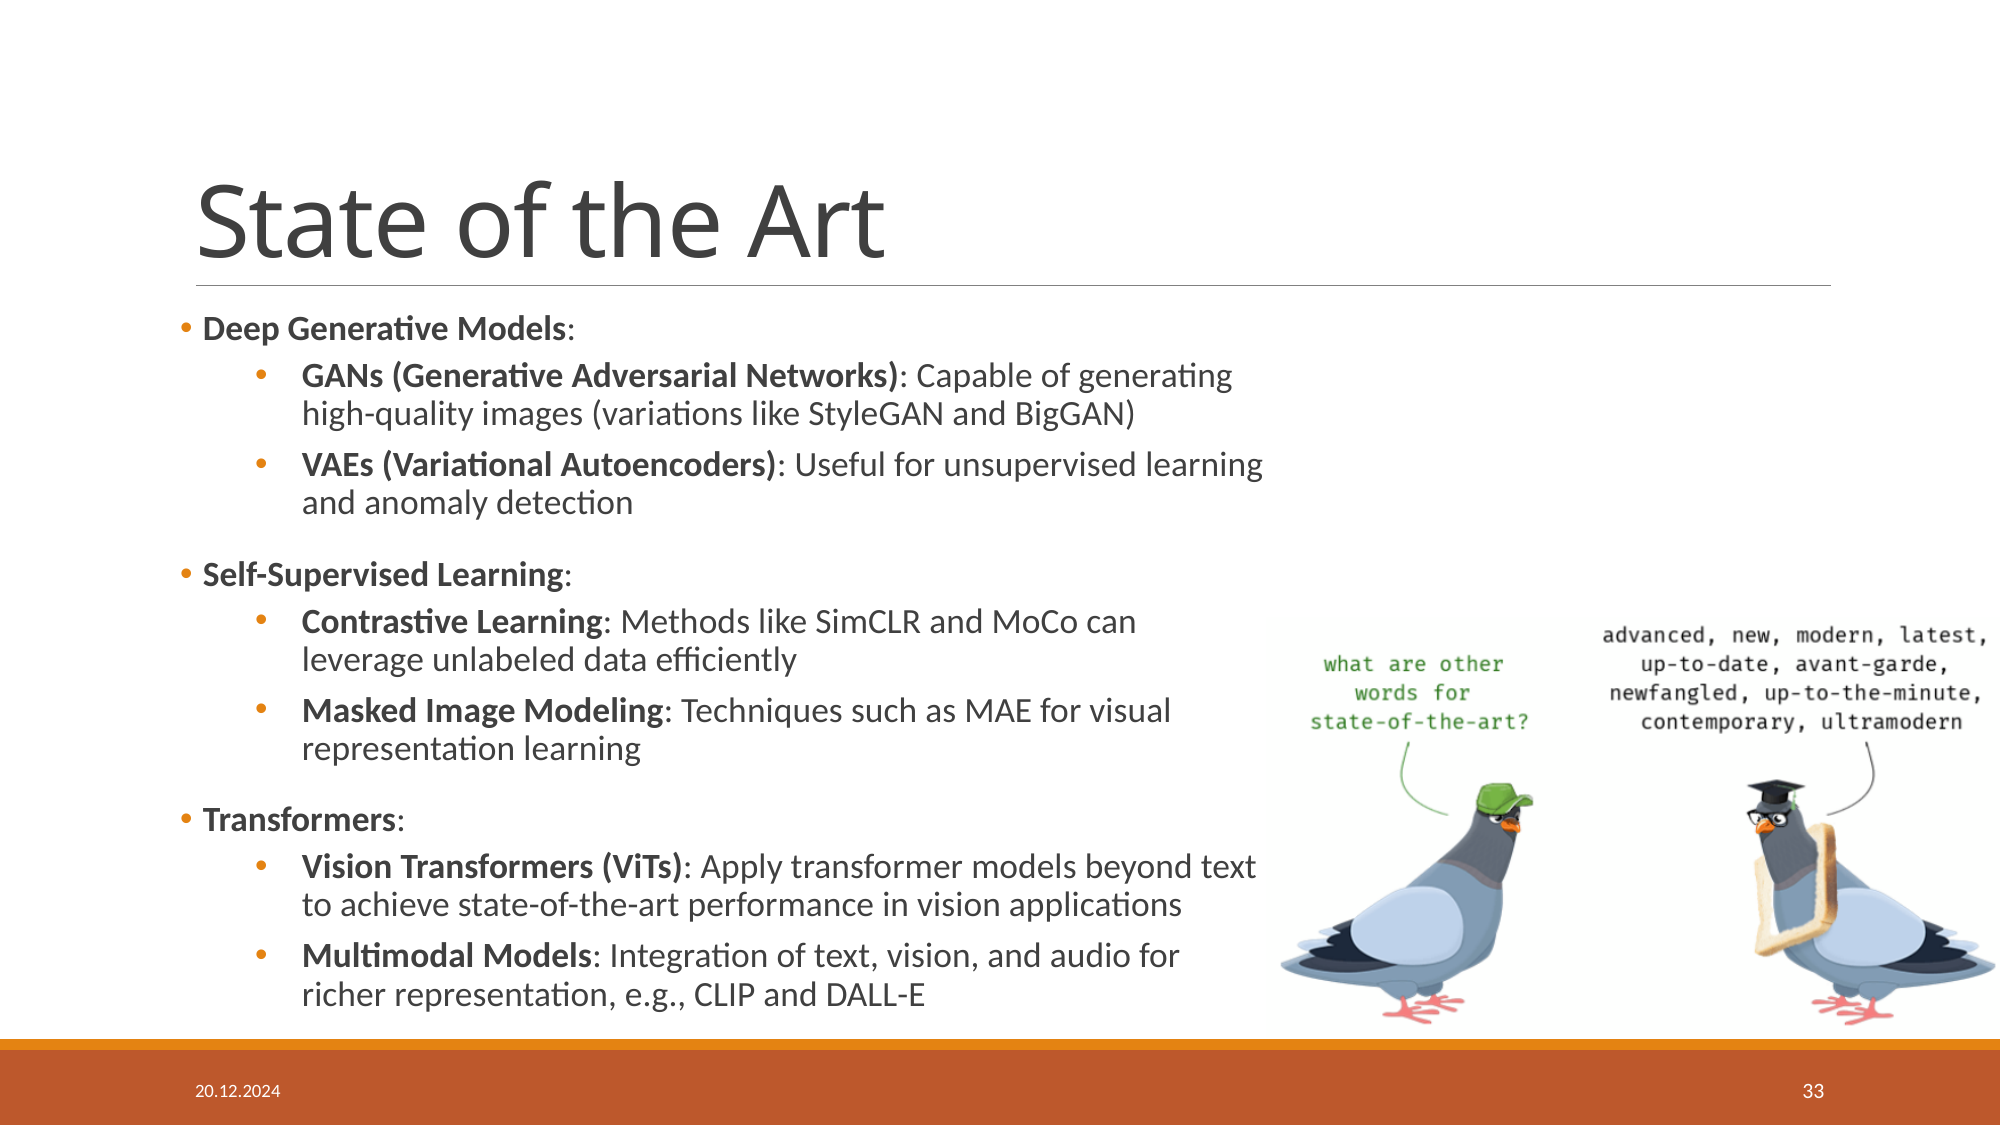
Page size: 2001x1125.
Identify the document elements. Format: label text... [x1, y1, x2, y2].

list Deep Generative Models: GANs (Generative Adversarial Networks): Capable of generating high-quality images (variations like StyleGAN and BigGAN) VAEs (Variational Autoencoders): Useful for unsupervised learning and anomaly detection Self-Supervised Learning: Contrastive Learning: Methods like SimCLR and MoCo can leverage unlabeled data efficiently Masked Image Modeling: Techniques such as MAE for visual representation learning Transformers: Vision Transformers (ViTs): Apply transformer models beyond text to achieve state-of-the-art performance in vision applications Multimodal Models: Integration of text, vision, and audio for richer representation, e.g., CLIP and DALL-E [180, 302, 1267, 1021]
picture [1265, 617, 2000, 1039]
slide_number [180, 1059, 586, 1120]
slide_number 33 [1624, 1059, 1840, 1120]
title State of the Art [180, 47, 1830, 285]
